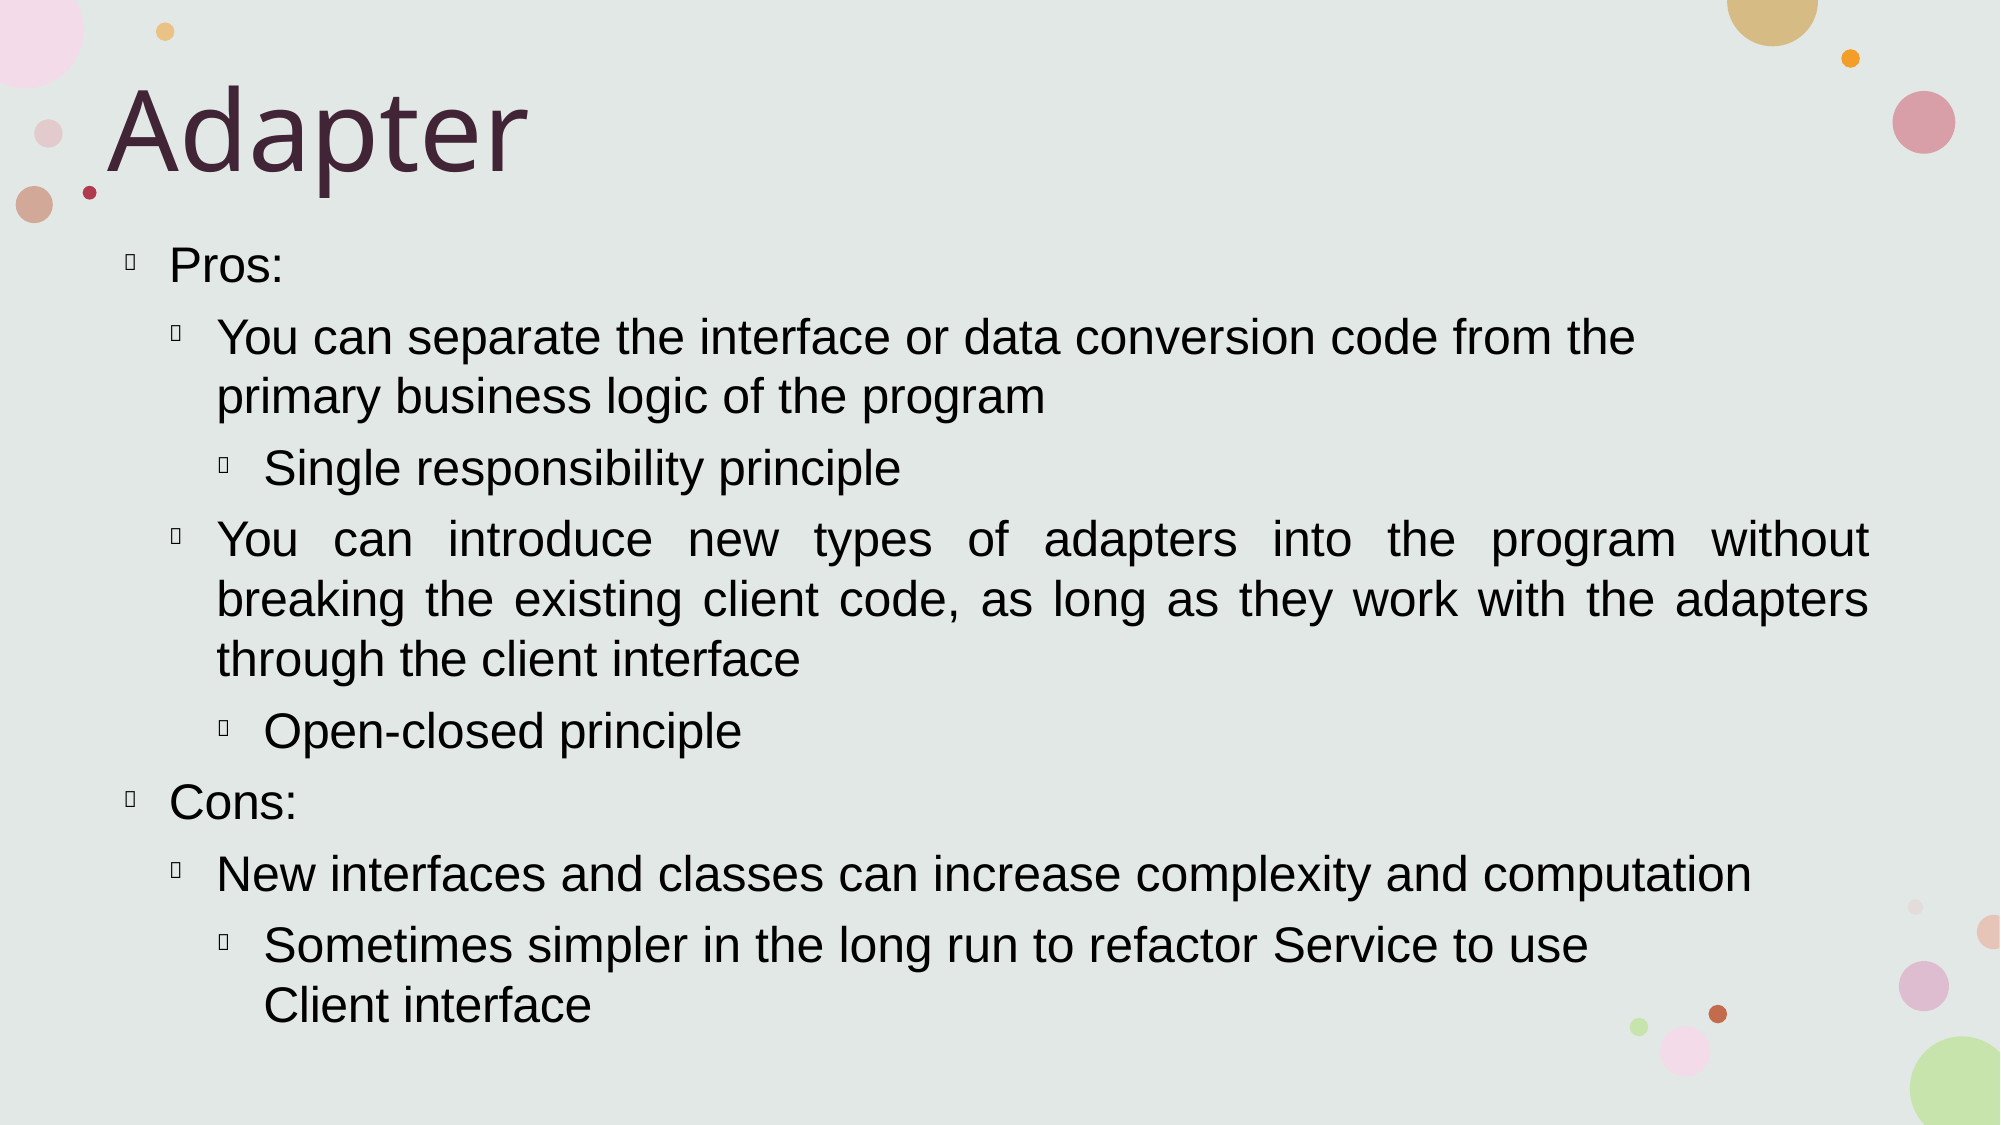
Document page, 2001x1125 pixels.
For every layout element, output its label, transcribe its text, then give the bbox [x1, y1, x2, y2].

text_box New interfaces and classes can increase complexity and computation [213, 838, 1754, 901]
text_box Sometimes simpler in the long run to refactor Service to use Client interface [260, 909, 1729, 1033]
text_box  [214, 710, 237, 741]
text_box  [166, 519, 189, 549]
text_box  [120, 781, 144, 812]
text_box You can introduce new types of adapters into the program without breaking the existing client code, as long as they work with the adapters through the client interface [213, 504, 1871, 687]
text_box  [166, 853, 189, 884]
text_box Open-closed principle [260, 695, 748, 759]
text_box Pros: [166, 230, 289, 293]
text_box  [214, 924, 237, 955]
text_box Single responsibility principle [260, 432, 906, 496]
text_box Cons: [166, 766, 302, 830]
text_box  [166, 316, 189, 347]
text_box You can separate the interface or data conversion code from the primary business logic of the program [213, 301, 1816, 424]
text_box  [214, 447, 237, 478]
title Adapter [104, 29, 1971, 221]
text_box  [120, 245, 144, 275]
